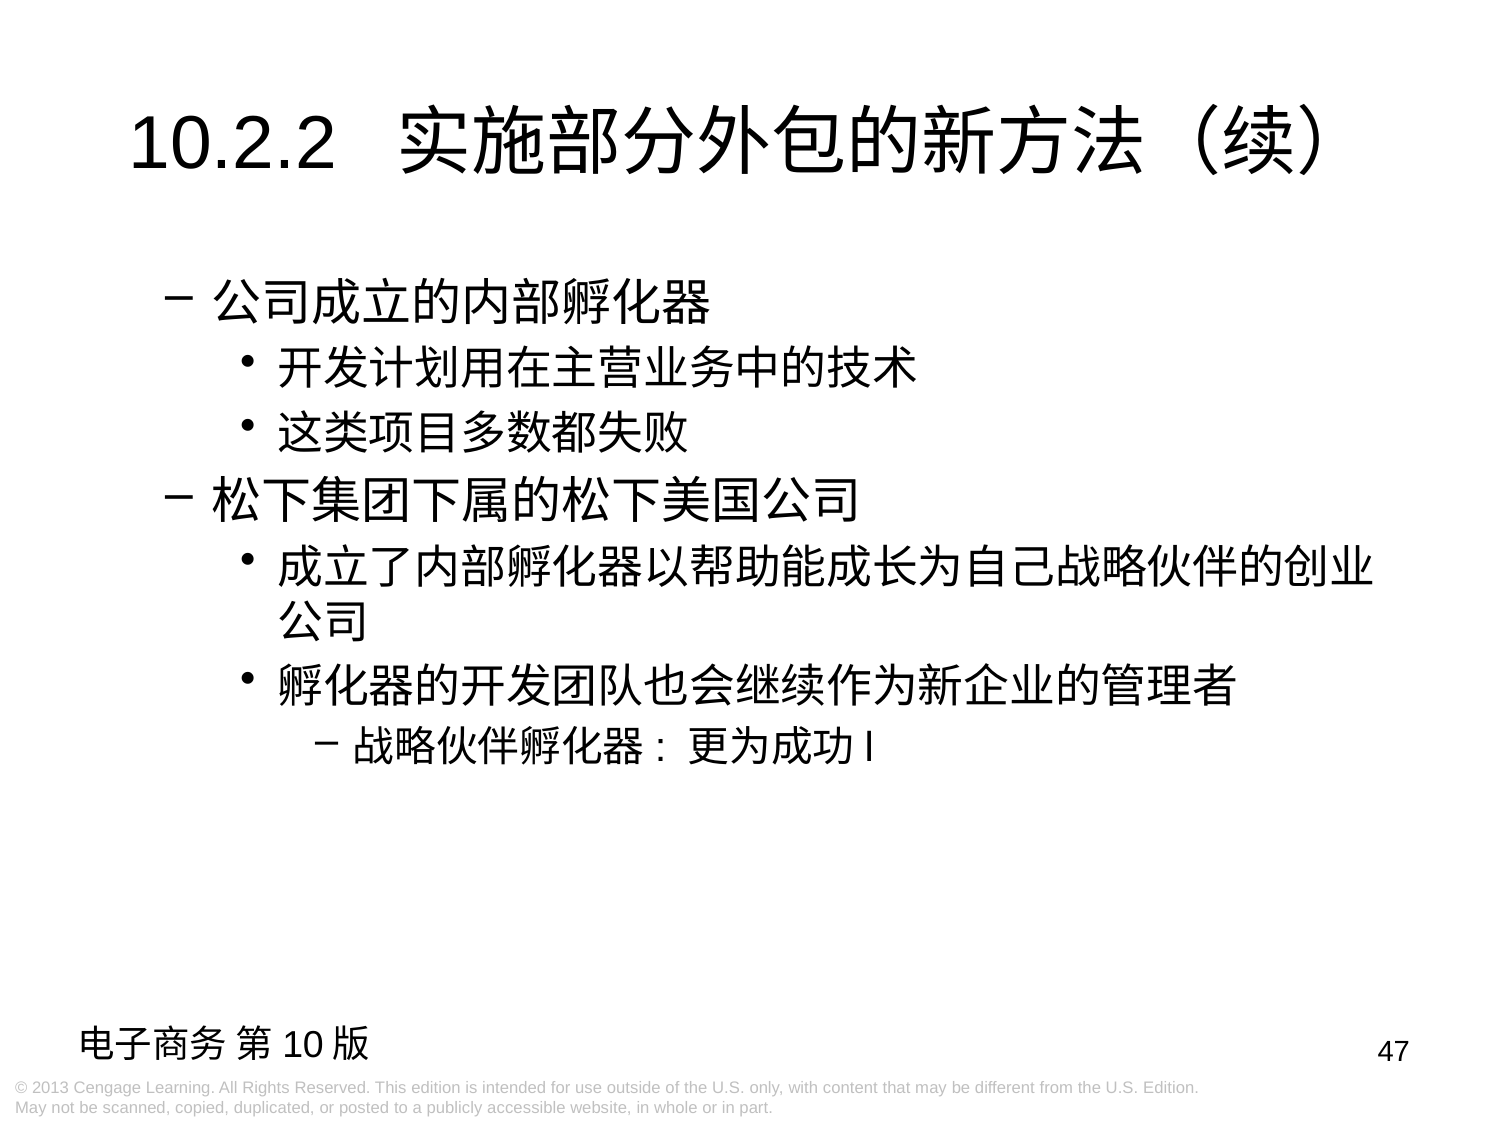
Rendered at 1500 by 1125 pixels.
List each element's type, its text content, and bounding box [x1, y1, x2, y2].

list 公司成立的内部孵化器 开发计划用在主营业务中的技术 这类项目多数都失败 松下集团下属的松下美国公司 成立了内部孵化器以帮助能成长为自己战略伙伴的创业公司 孵化器的开发团队也会继续作为新企业的管理者 战略伙伴孵化器: 更为成功l [75, 262, 1425, 1005]
title 10.2.2 实施部分外包的新方法（续） [75, 45, 1425, 233]
slide_number 47 [1074, 1024, 1426, 1103]
